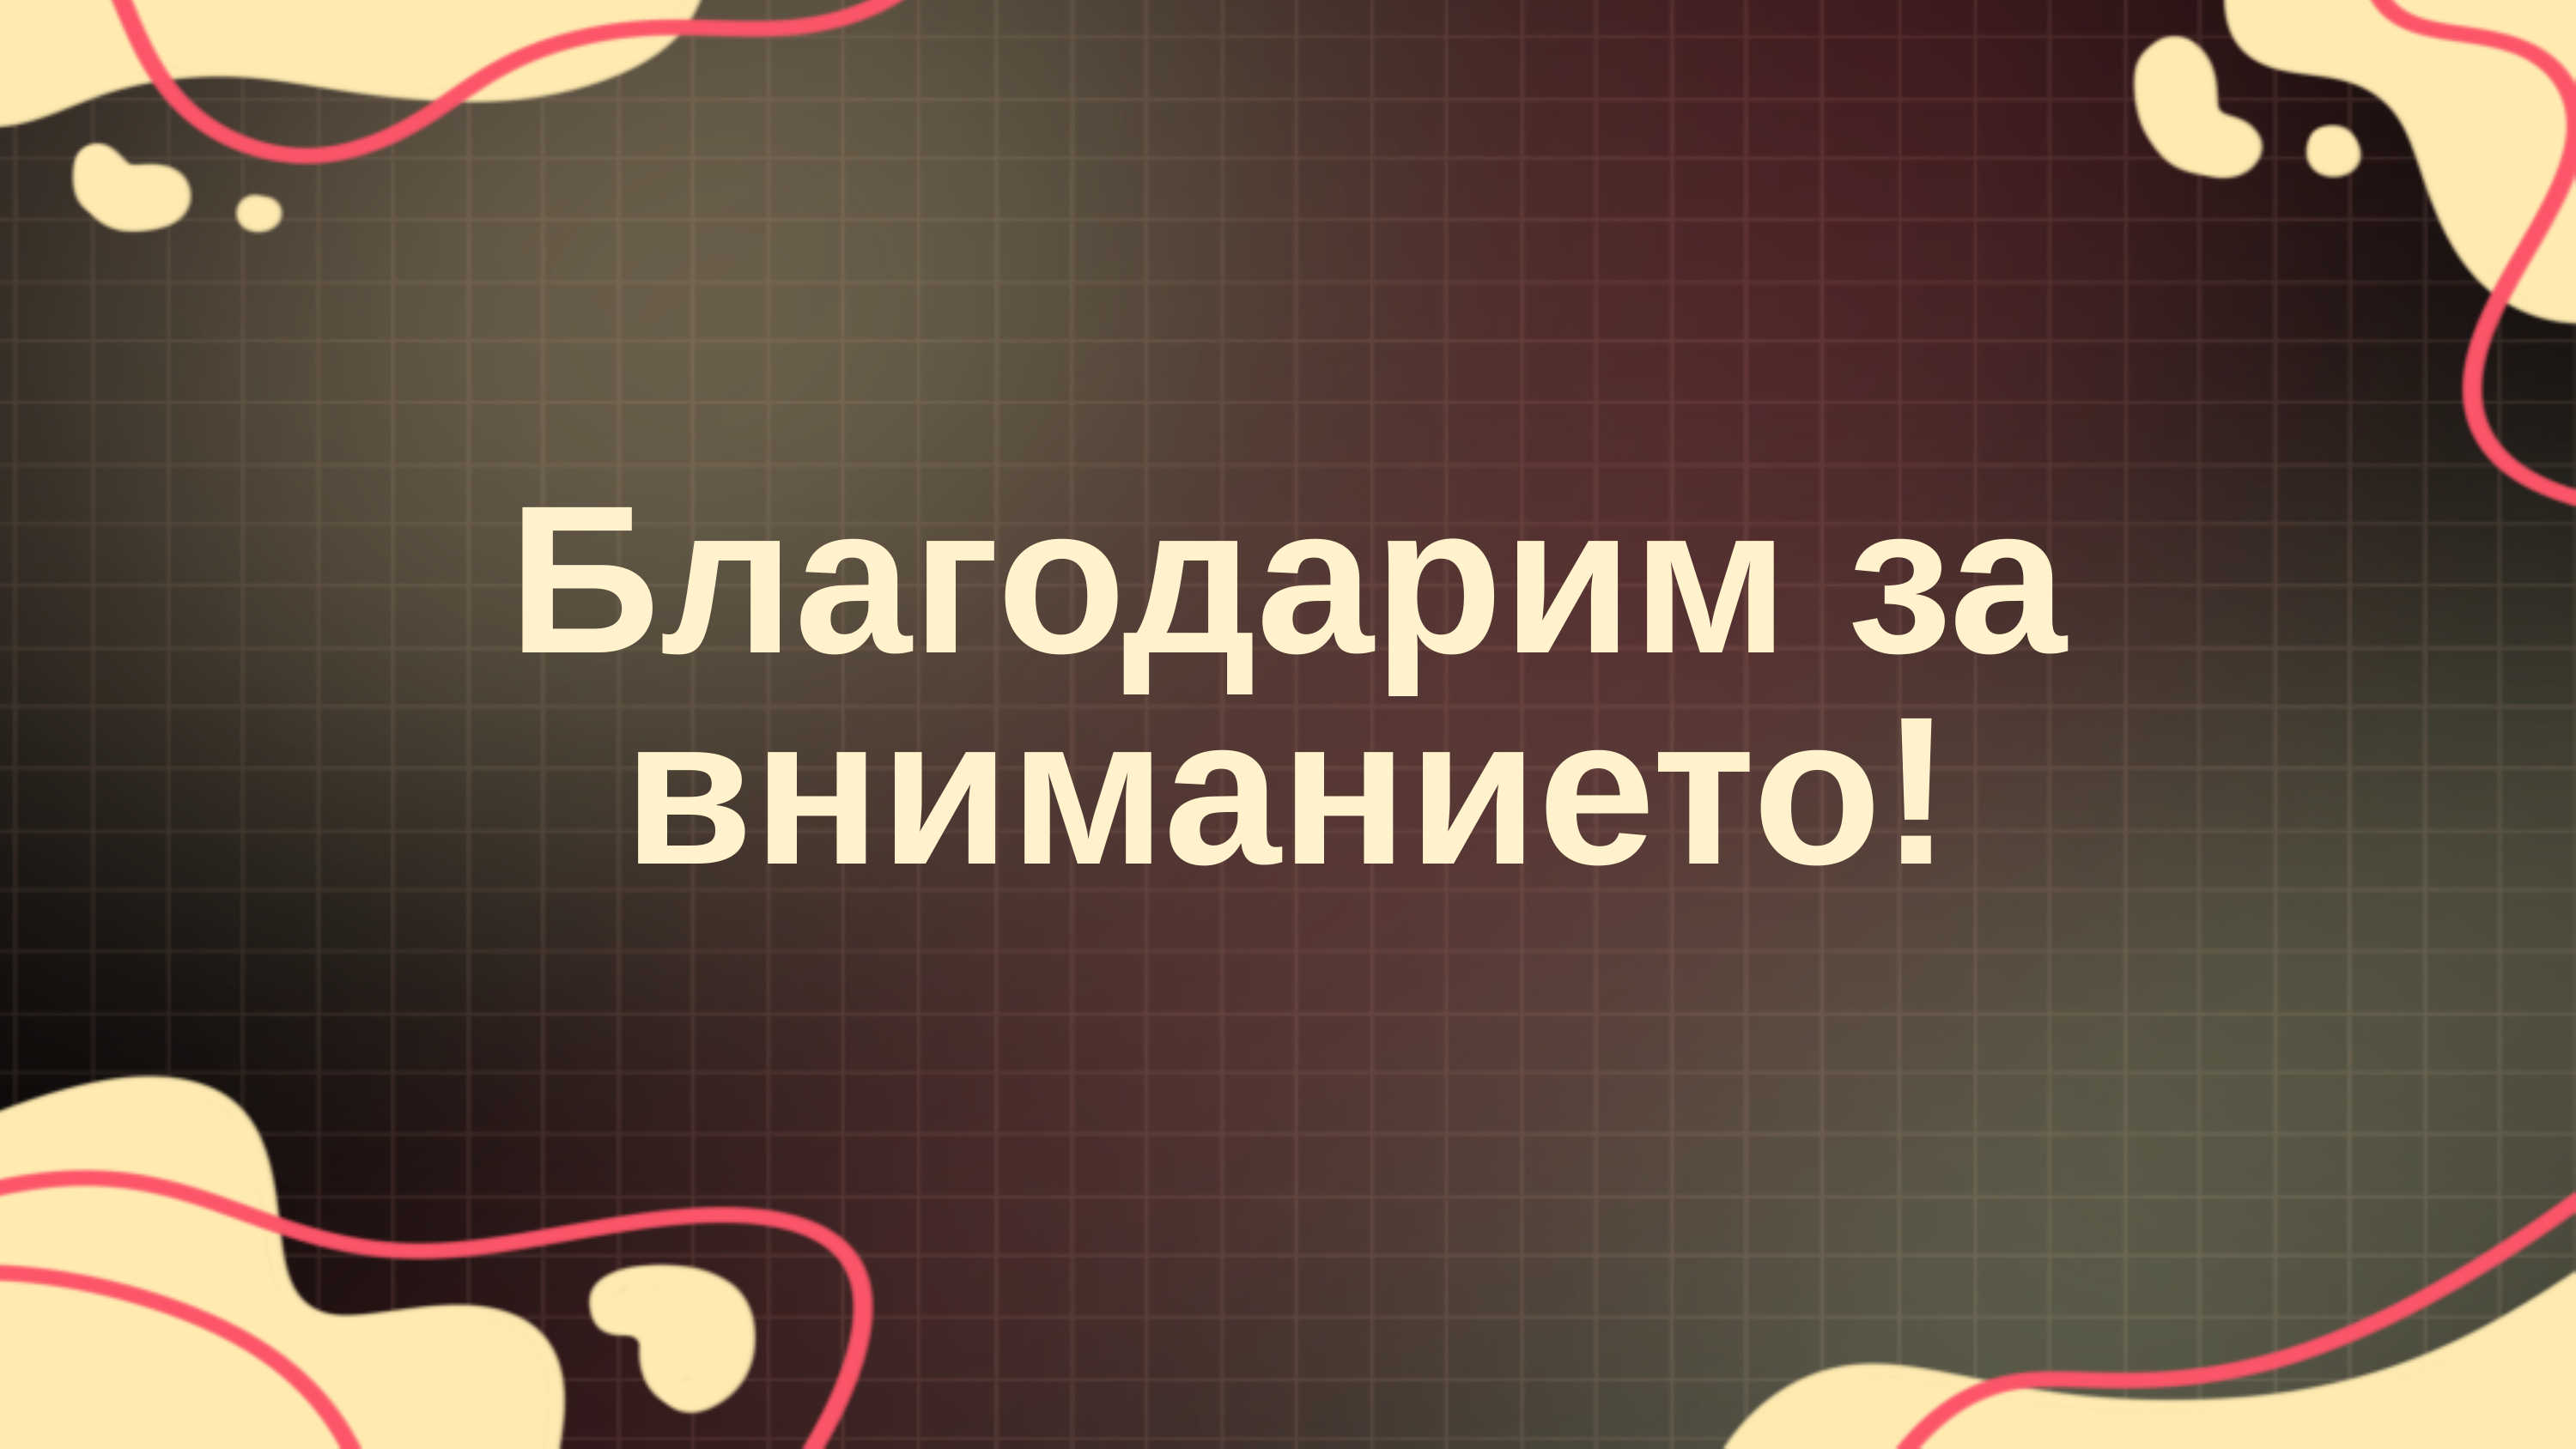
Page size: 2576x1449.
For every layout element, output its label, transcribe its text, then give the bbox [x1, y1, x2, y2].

text_box [0, 0, 2576, 1449]
text_box Благодарим за вниманието! [270, 485, 2306, 906]
